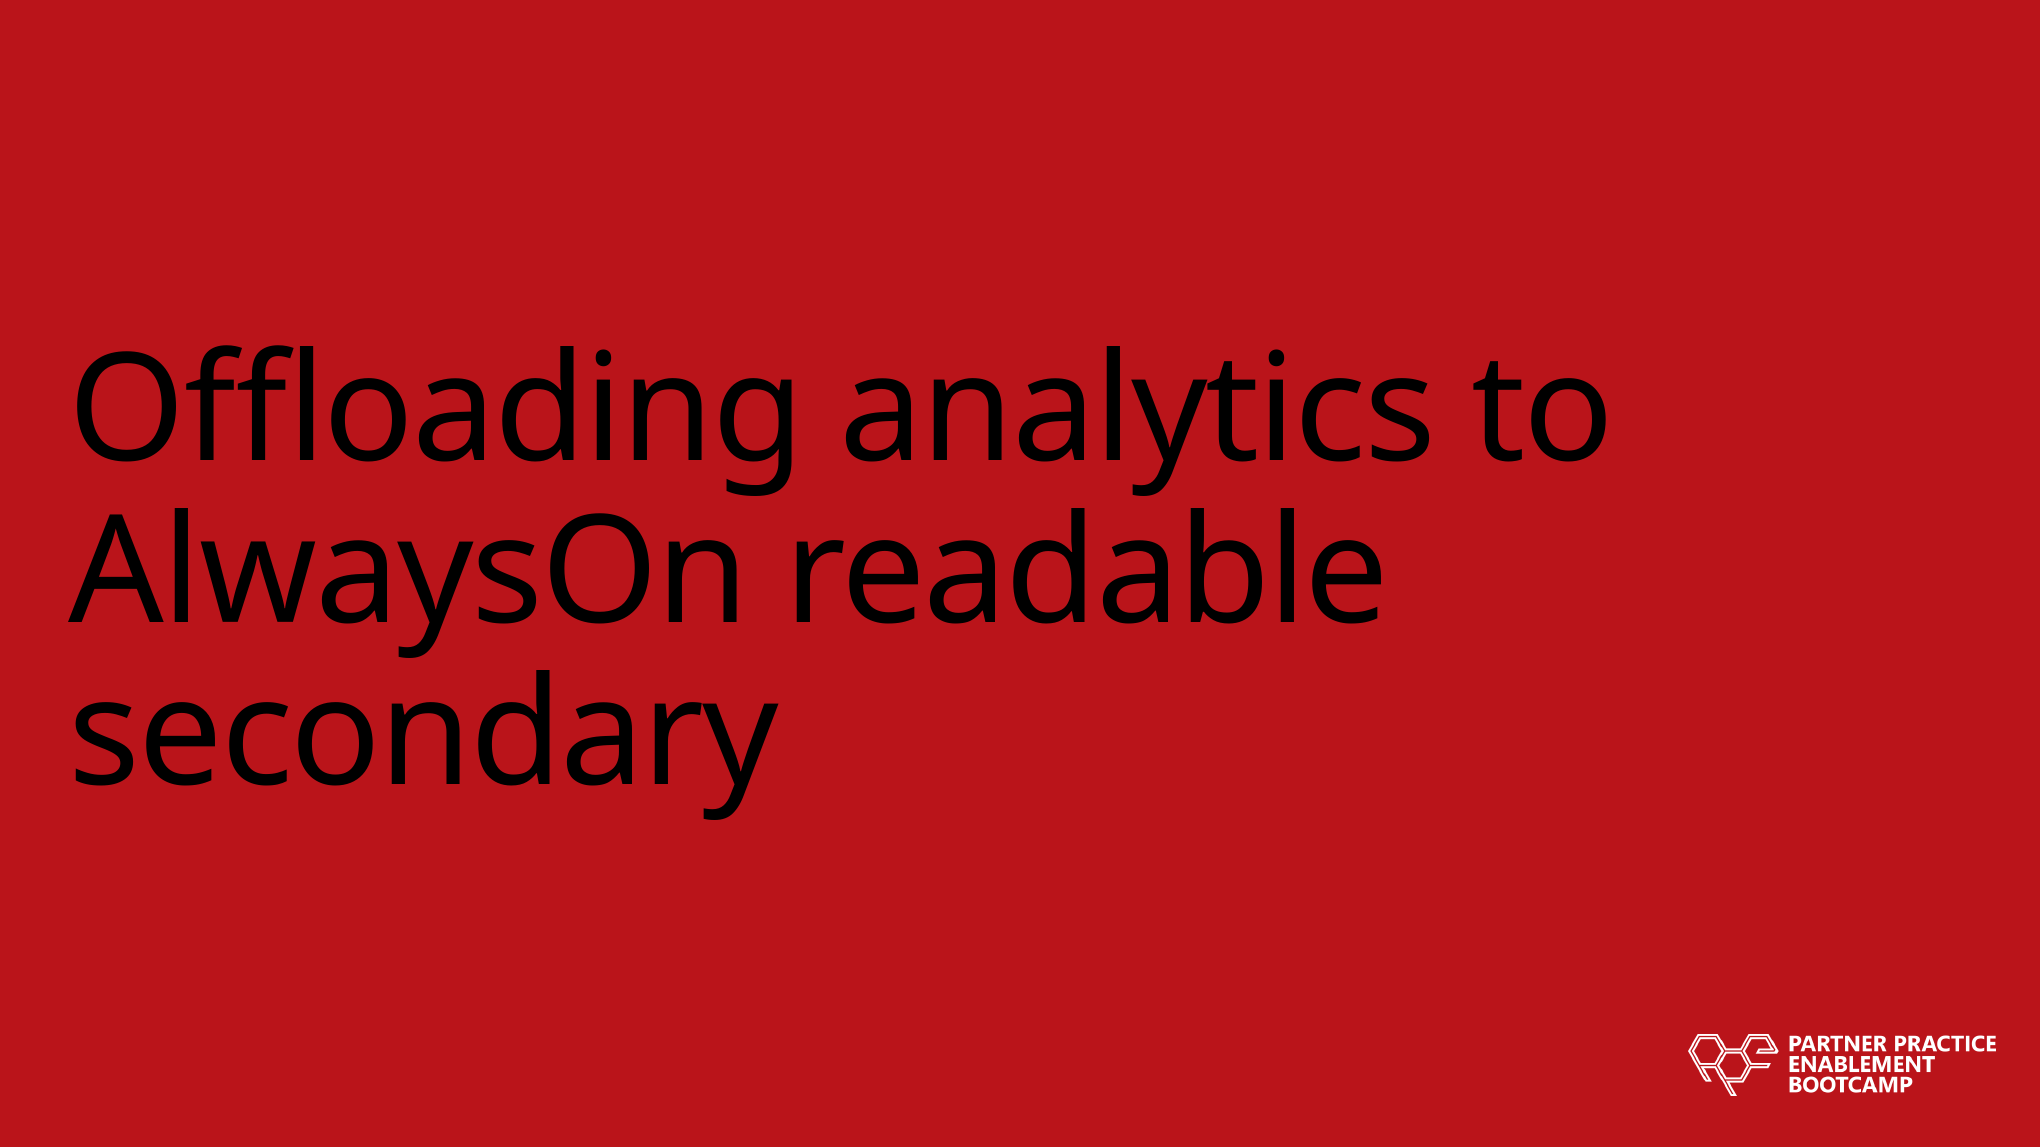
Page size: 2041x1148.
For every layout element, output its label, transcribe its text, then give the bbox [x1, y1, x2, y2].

title Offloading analytics to AlwaysOn readable secondary [45, 315, 1753, 617]
picture [1687, 1031, 1996, 1099]
